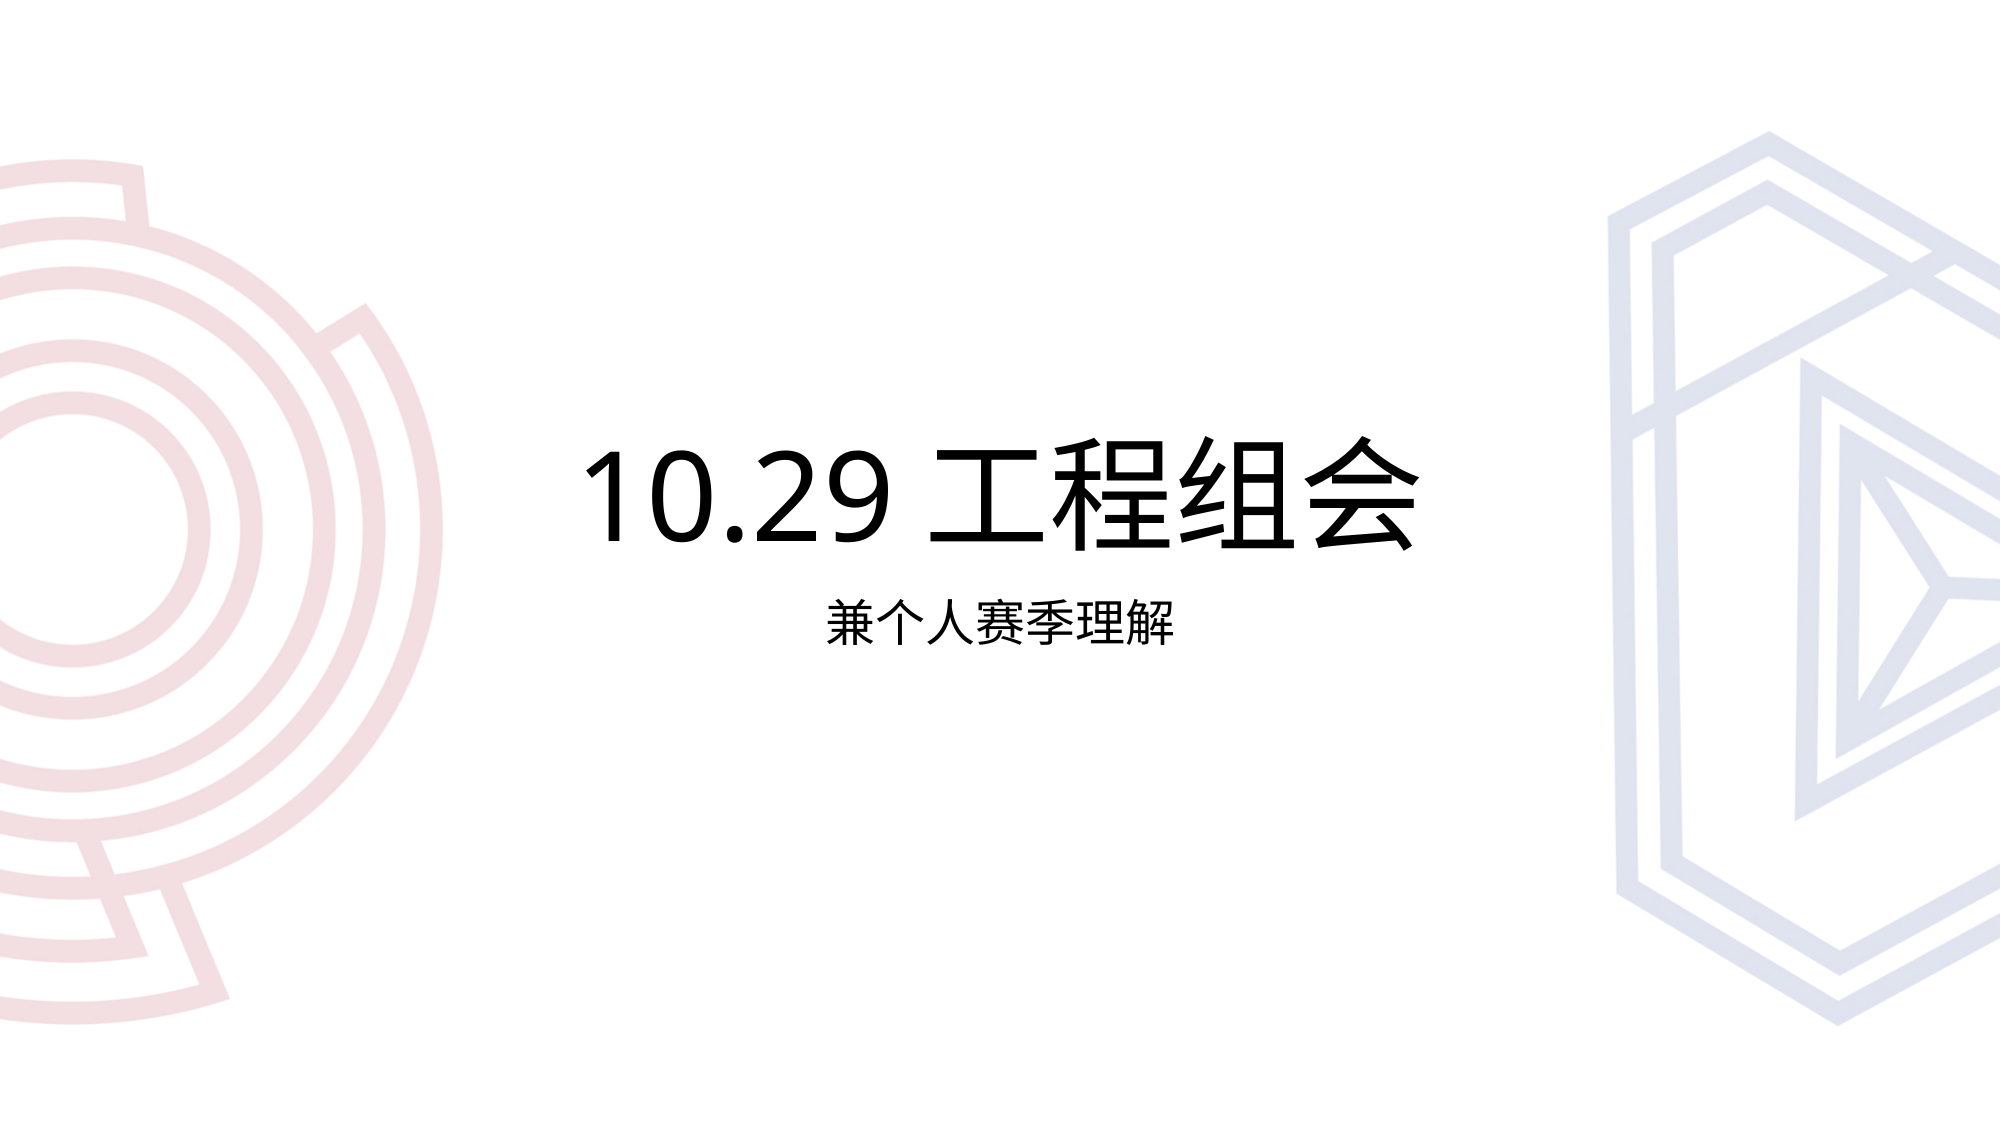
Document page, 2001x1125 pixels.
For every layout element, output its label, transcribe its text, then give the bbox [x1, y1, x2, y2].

subtitle 兼个人赛季理解 [249, 590, 1750, 863]
title 10.29工程组会 [249, 184, 1750, 576]
